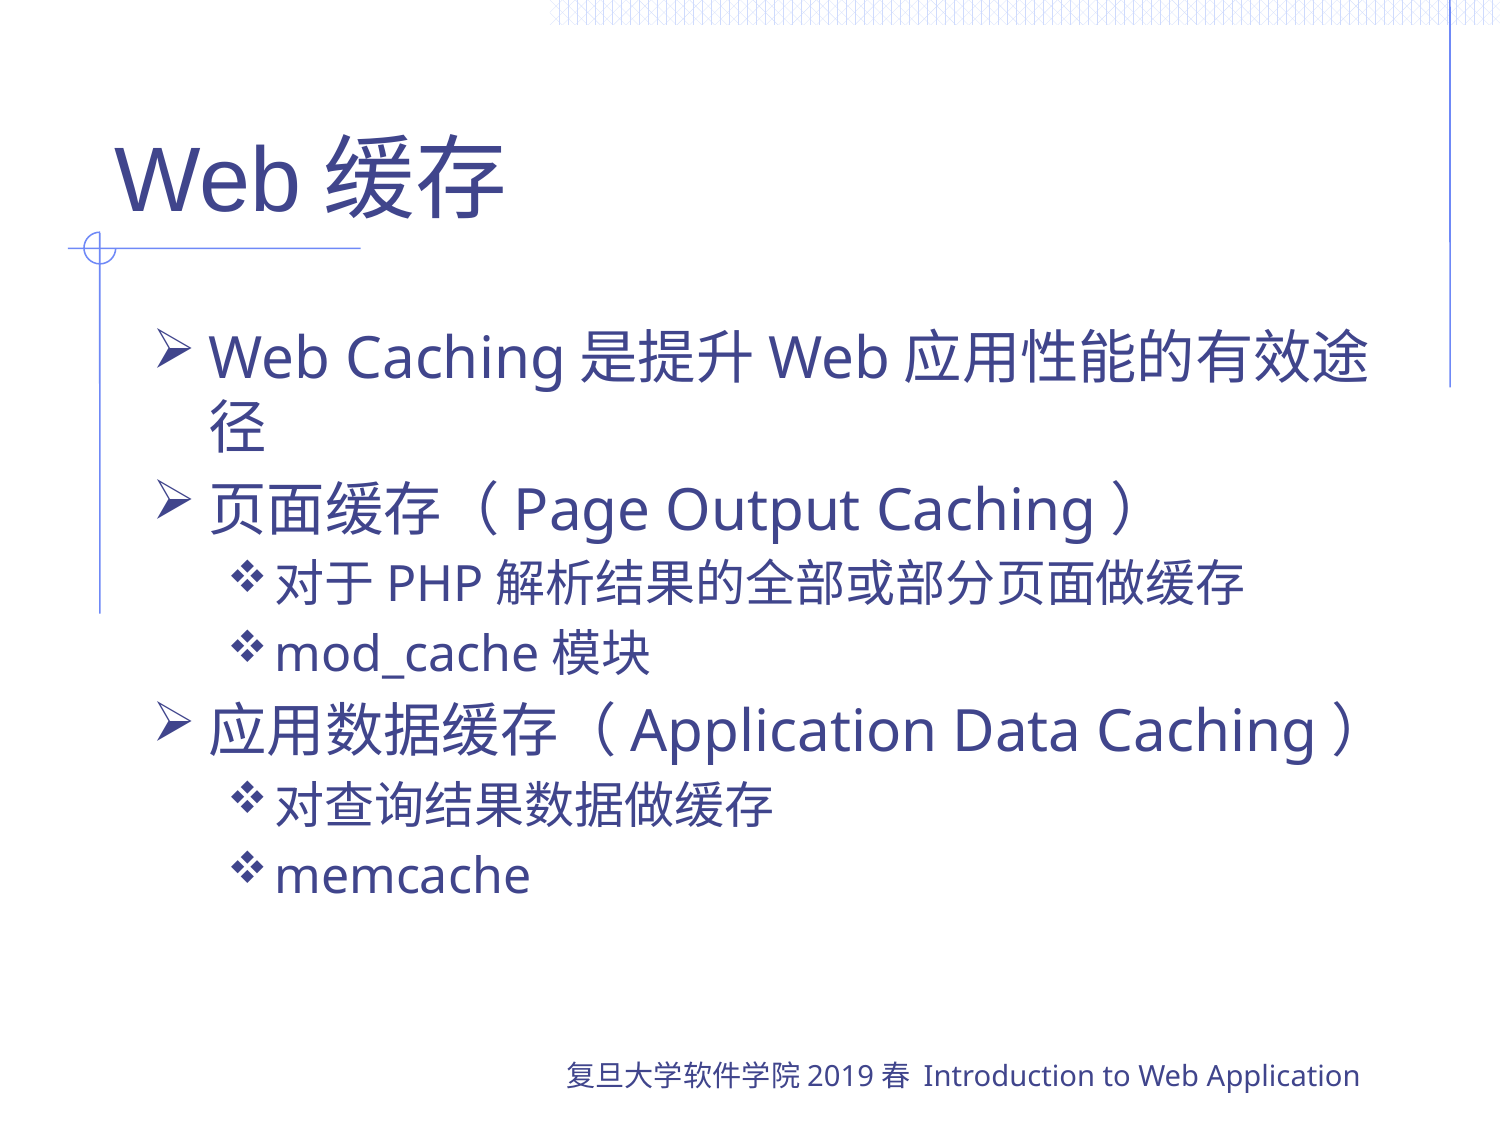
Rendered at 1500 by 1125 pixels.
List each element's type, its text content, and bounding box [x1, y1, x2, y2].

title Web缓存 [99, 50, 1375, 238]
list Web Caching是提升Web应用性能的有效途径 页面缓存（Page Output Caching） 对于PHP解析结果的全部或部分页面做缓存 mod_cache模块 应用数据缓存（Application Data Caching） 对查询结果数据做缓存 memcache [137, 312, 1413, 988]
